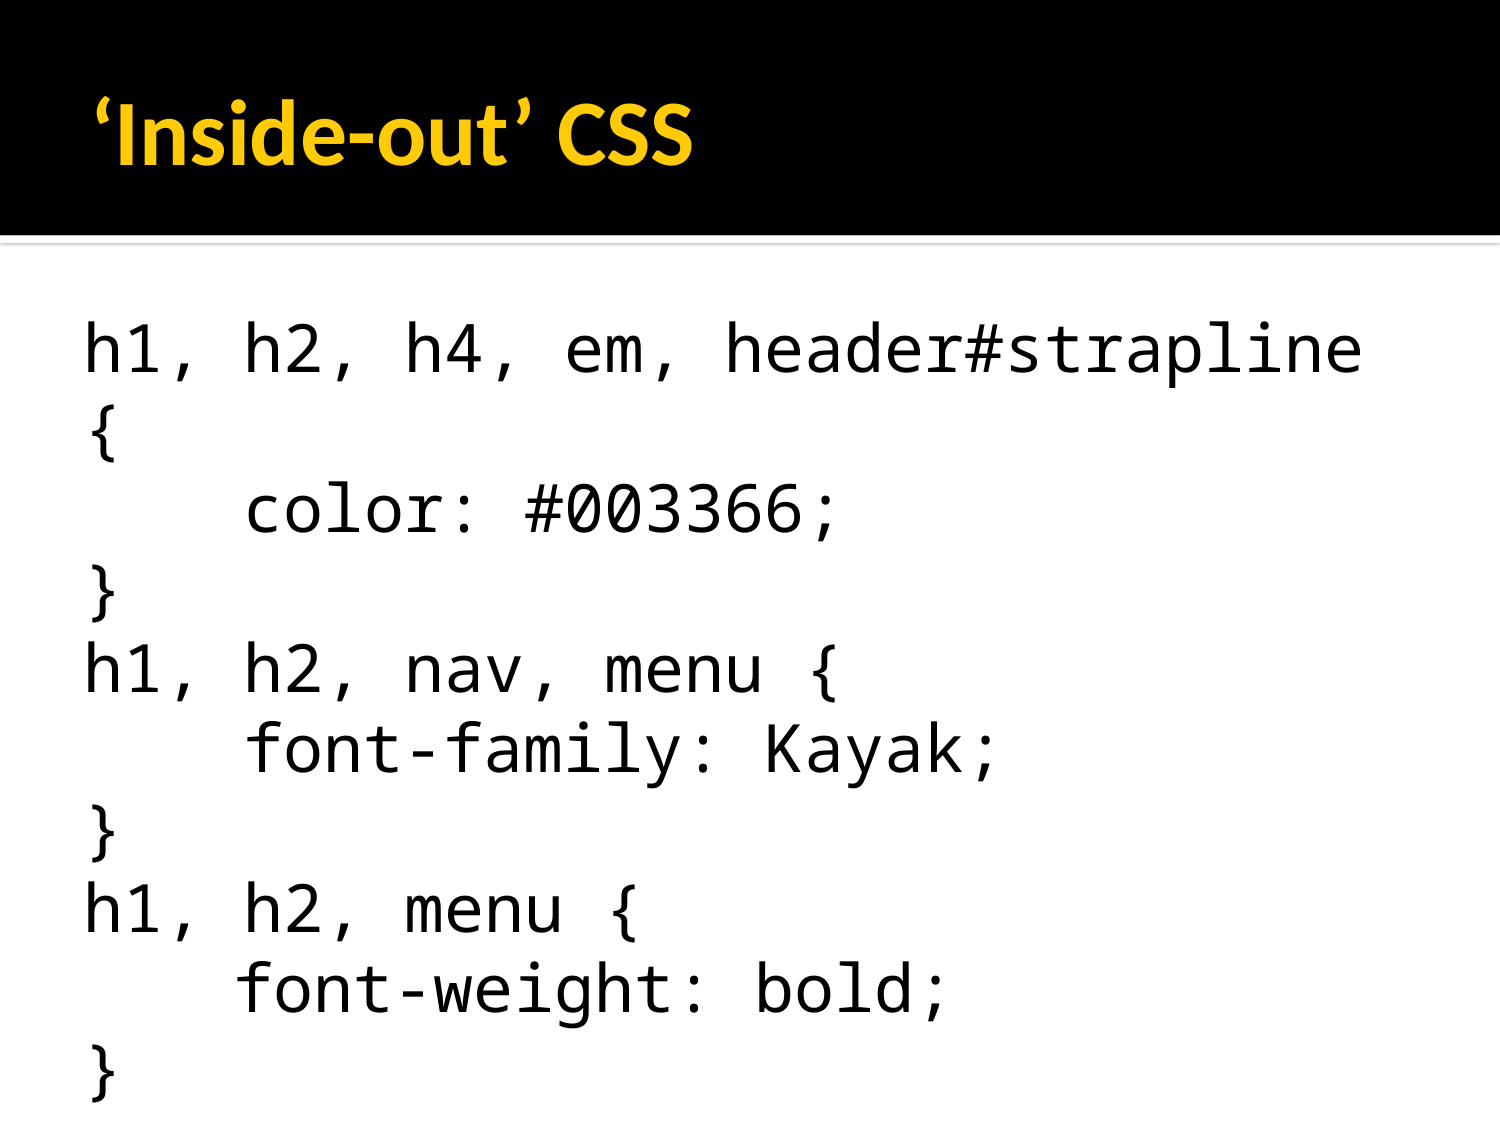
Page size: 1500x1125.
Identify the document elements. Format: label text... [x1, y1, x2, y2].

list h1, h2, h4, em, header#strapline { color: #003366; } h1, h2, nav, menu { font-family: Kayak; } h1, h2, menu { font-weight: bold; } [75, 291, 1425, 1050]
title ‘Inside-out’ CSS [75, 25, 1425, 231]
